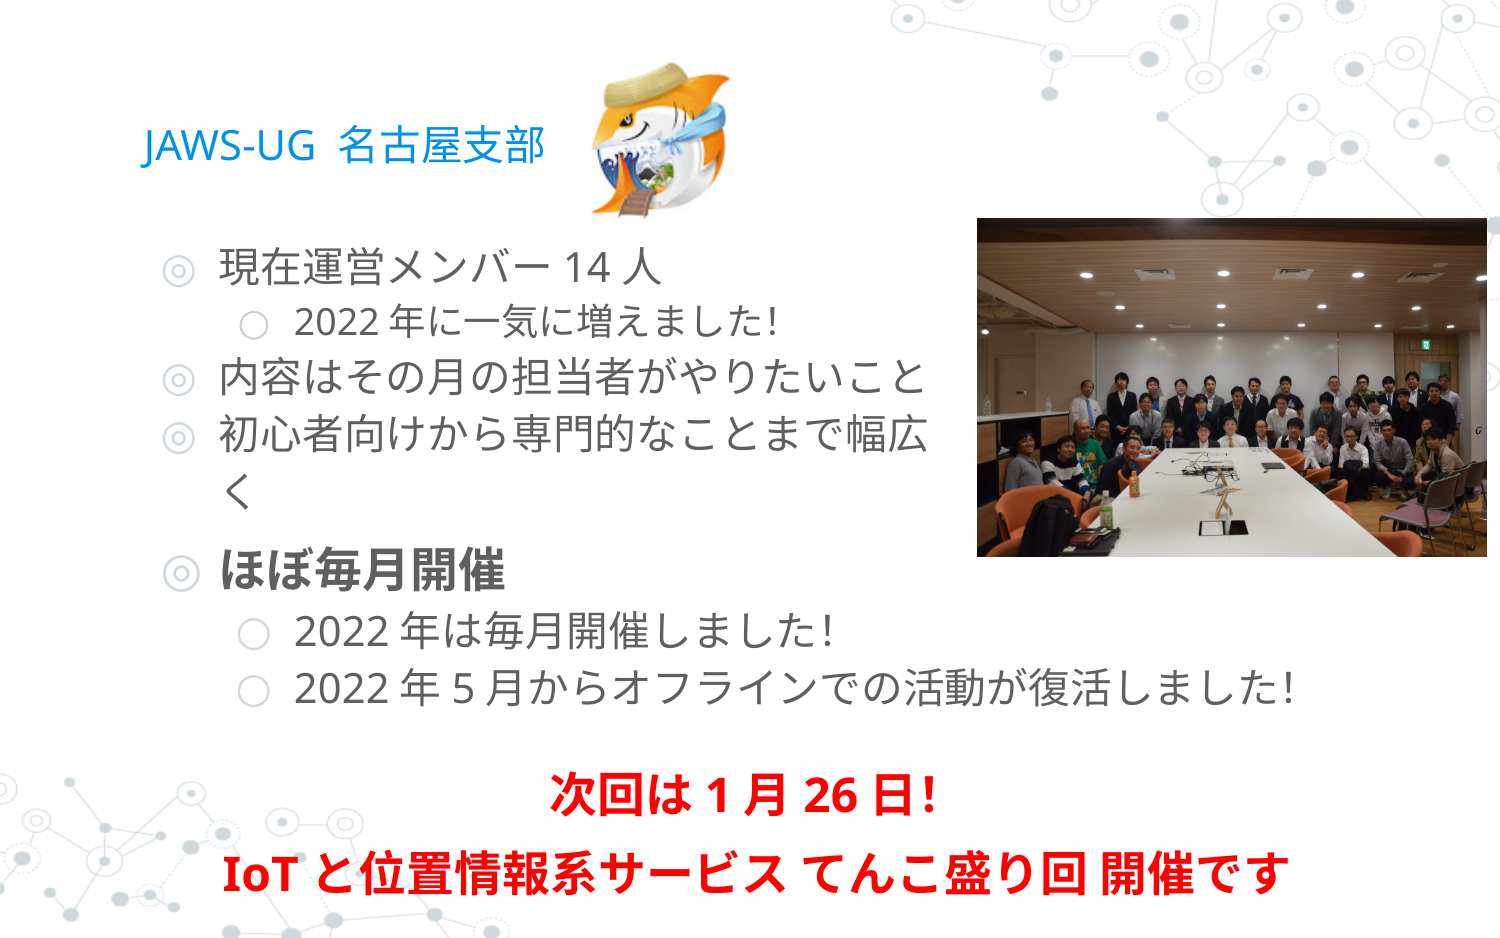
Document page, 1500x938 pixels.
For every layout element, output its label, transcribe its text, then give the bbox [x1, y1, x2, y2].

title JAWS-UG 名古屋支部 [128, 56, 1372, 185]
list 次回は1月26日！ IoTと位置情報系サービス てんこ盛り回 開催です [7, 740, 1500, 938]
list ほぼ毎月開催 2022年は毎月開催しました！ 2022年5月からオフラインでの活動が復活しました！ [128, 515, 1500, 734]
list 現在運営メンバー14人 2022年に一気に増えました！ 内容はその月の担当者がやりたいこと 初心者向けから専門的なことまで幅広く [128, 218, 975, 501]
picture [0, 0, 1500, 938]
